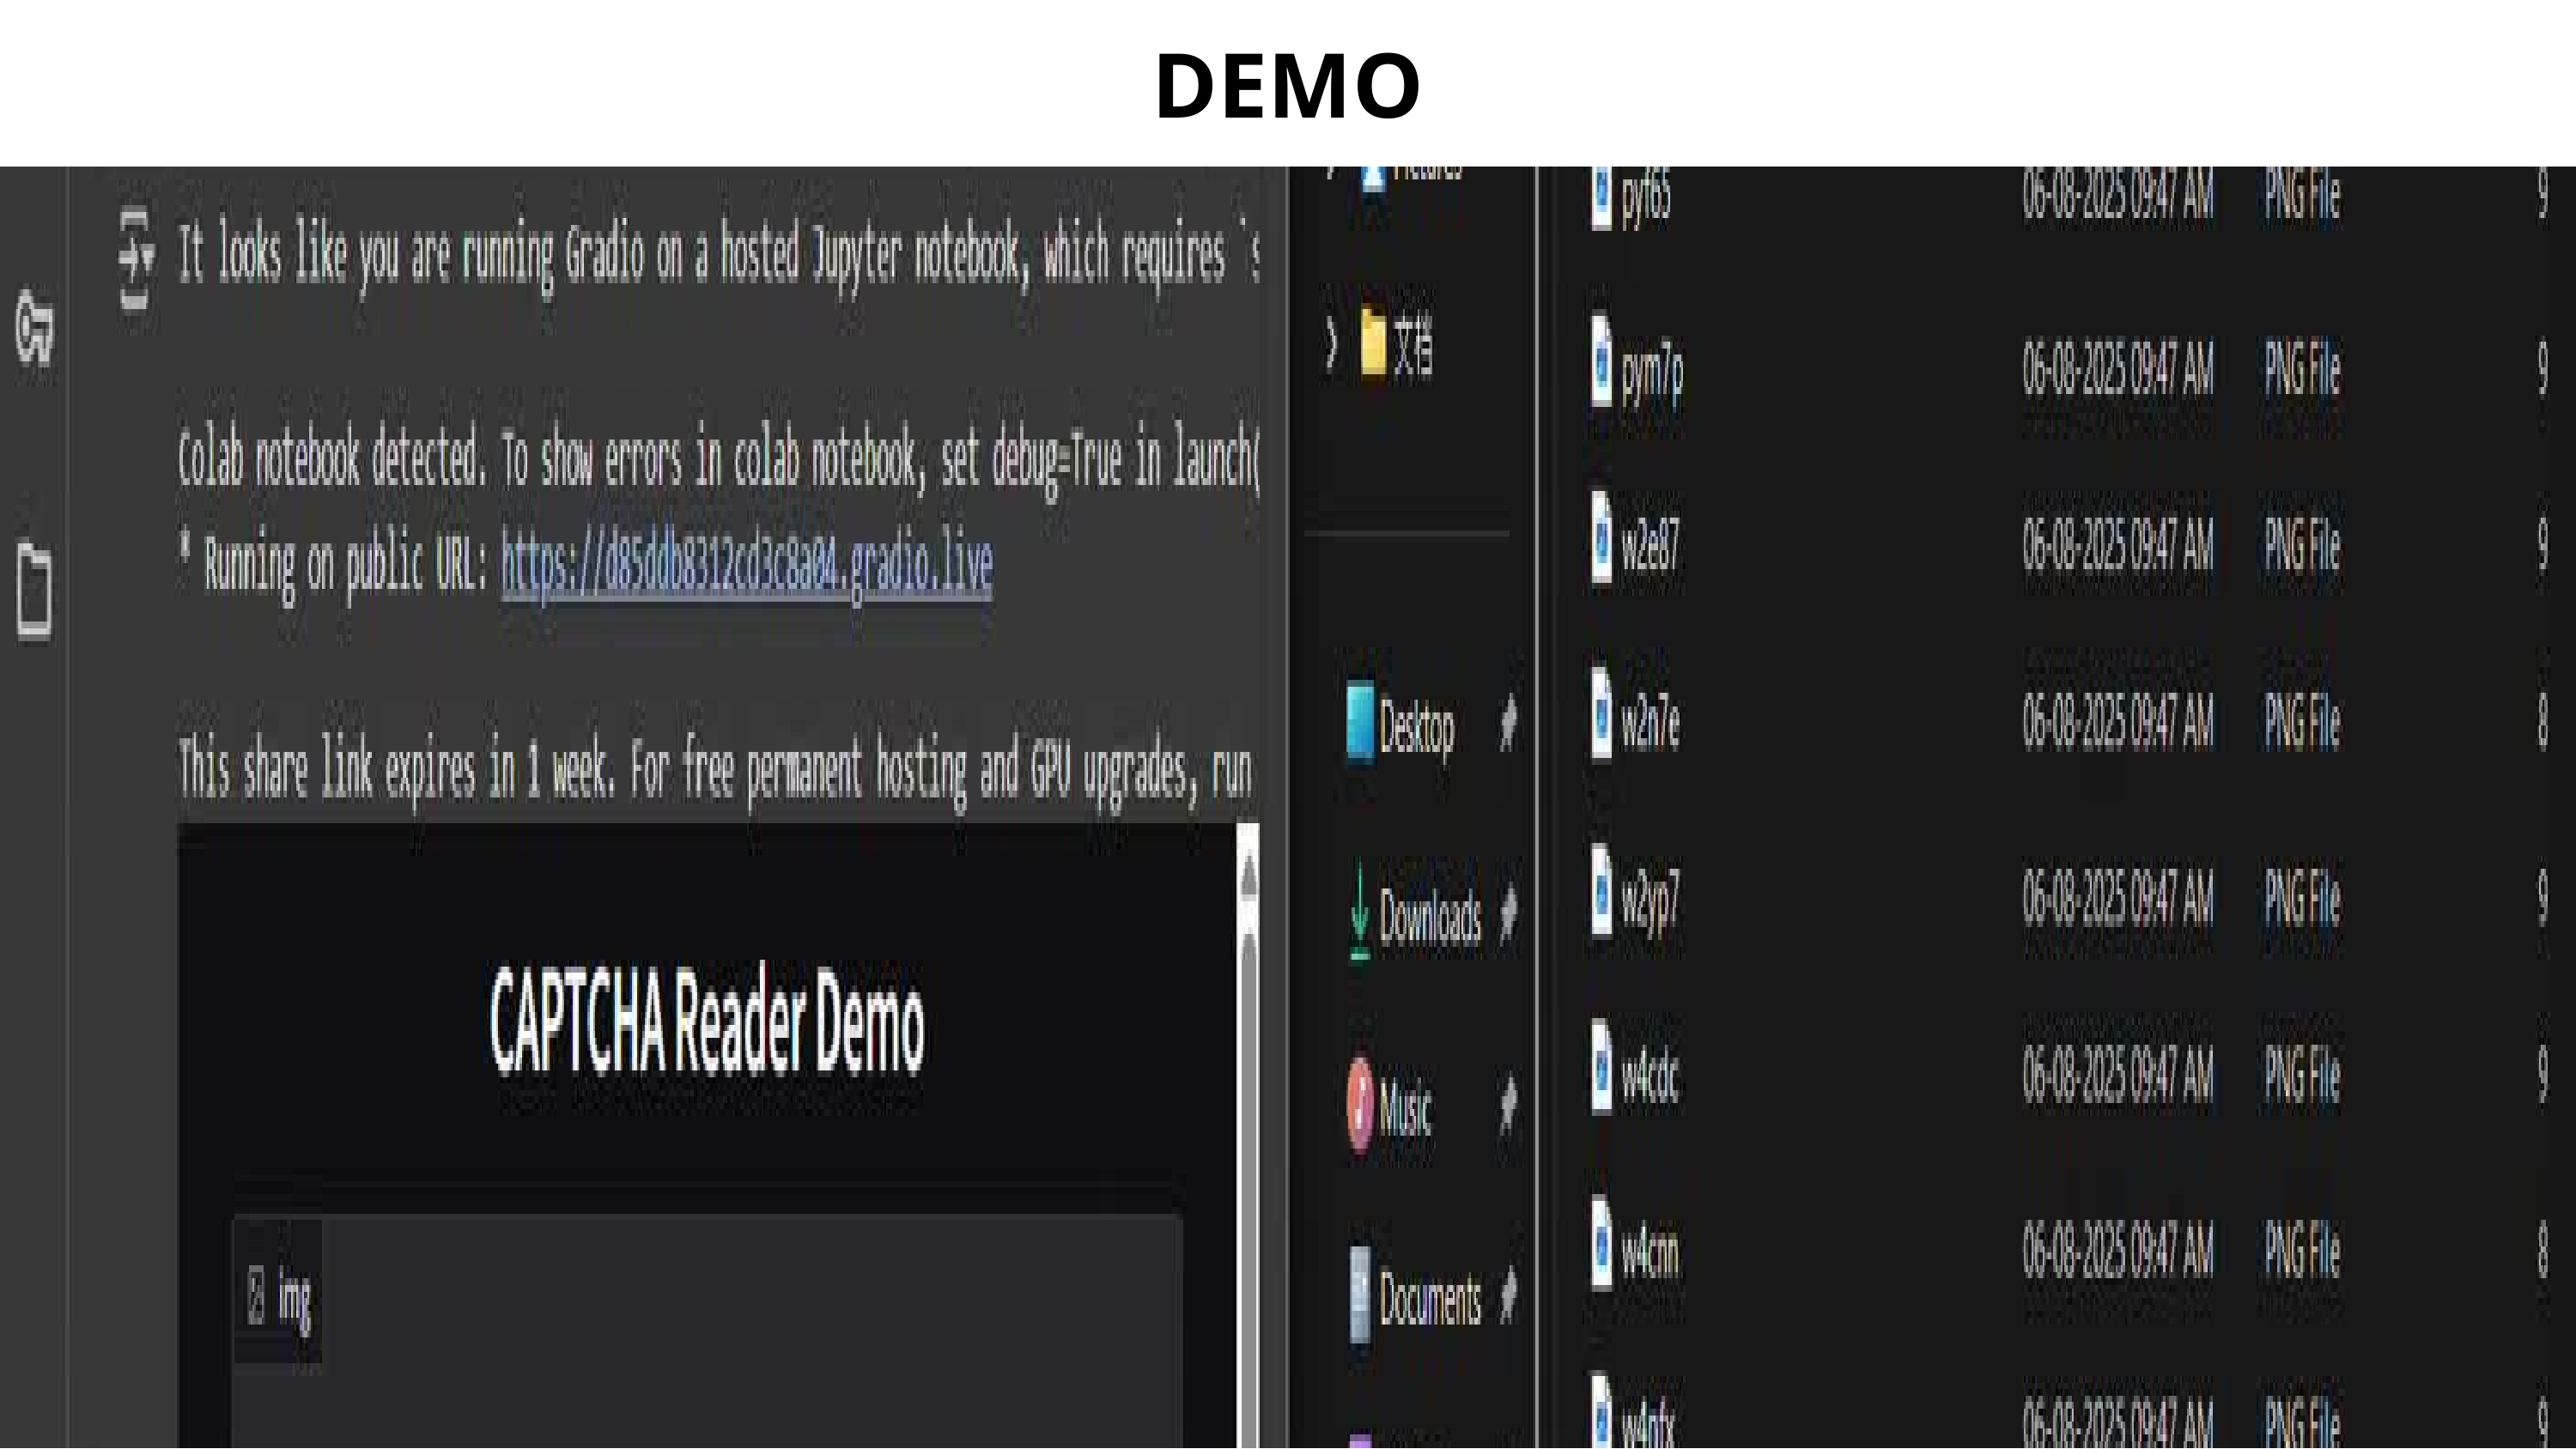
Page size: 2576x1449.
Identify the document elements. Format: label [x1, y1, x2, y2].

text_box [0, 0, 2576, 166]
text_box [0, 166, 2576, 1449]
